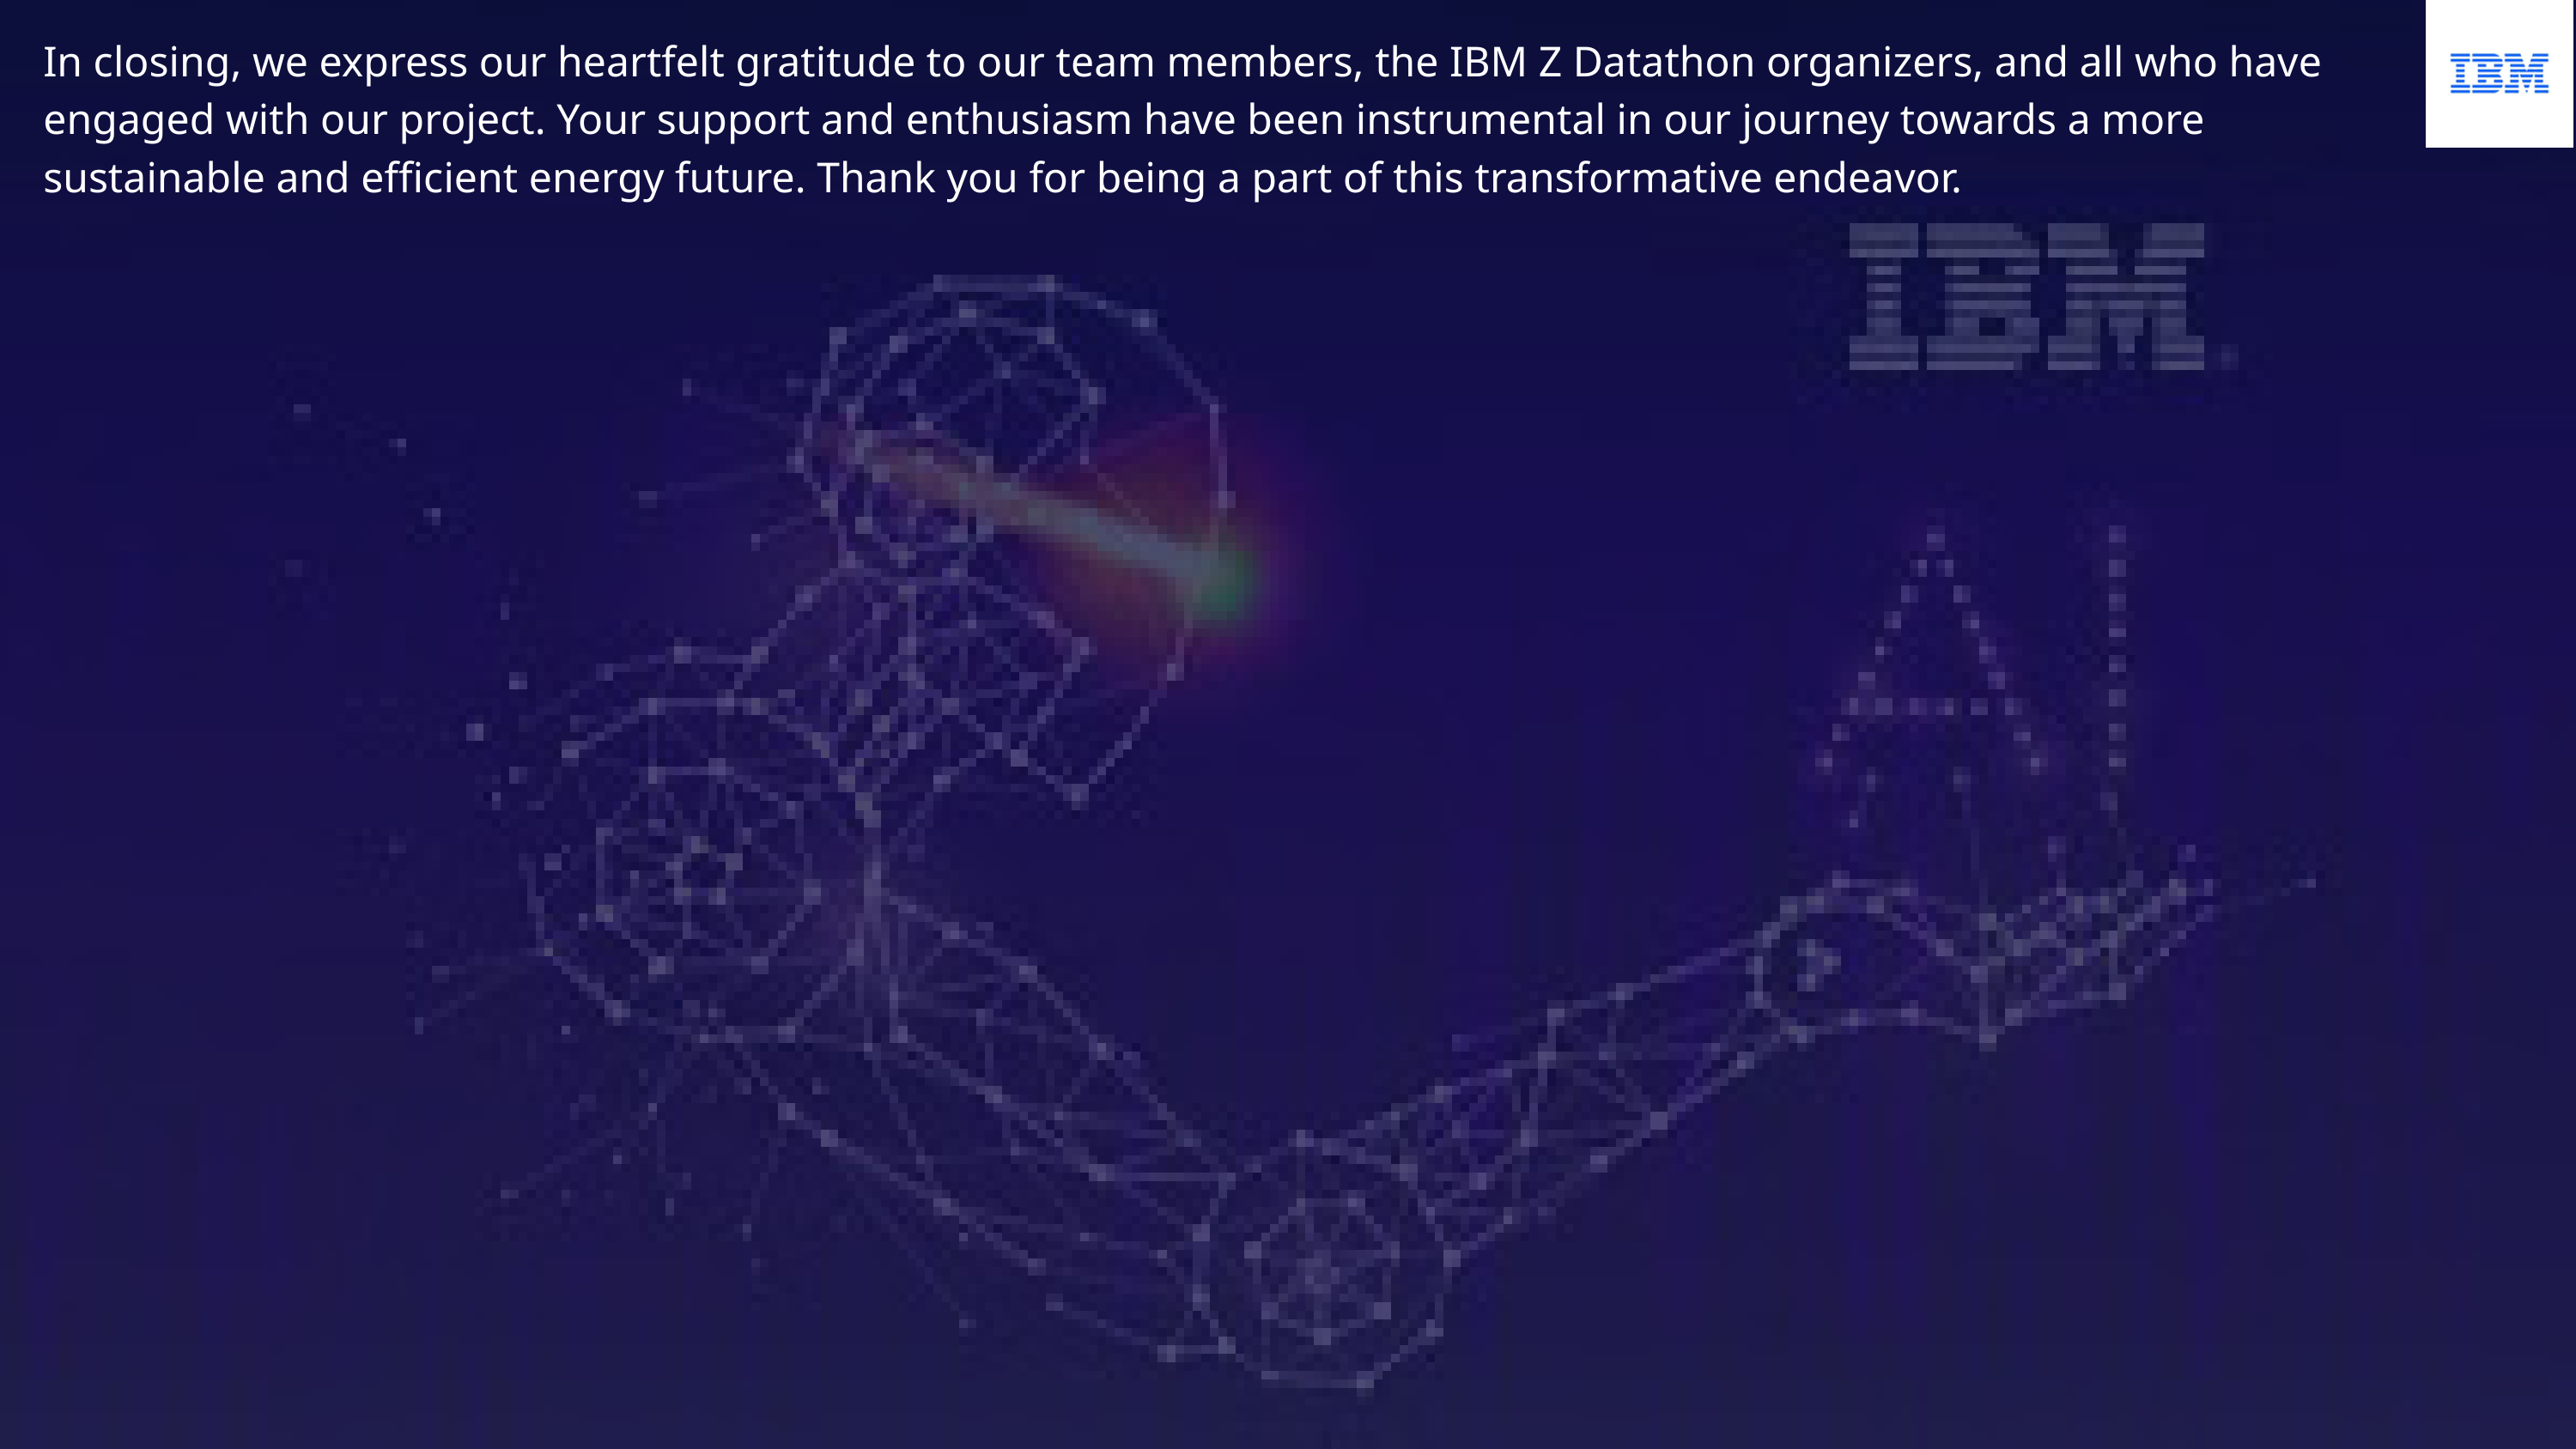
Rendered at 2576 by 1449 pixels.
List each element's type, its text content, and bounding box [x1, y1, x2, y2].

text_box In closing, we express our heartfelt gratitude to our team members, the IBM Z Datathon organizers, and all who have engaged with our project. Your support and enthusiasm have been instrumental in our journey towards a more sustainable and efficient energy future. Thank you for being a part of this transformative endeavor. [43, 27, 2342, 201]
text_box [2425, 0, 2574, 148]
text_box [0, 0, 2576, 1449]
